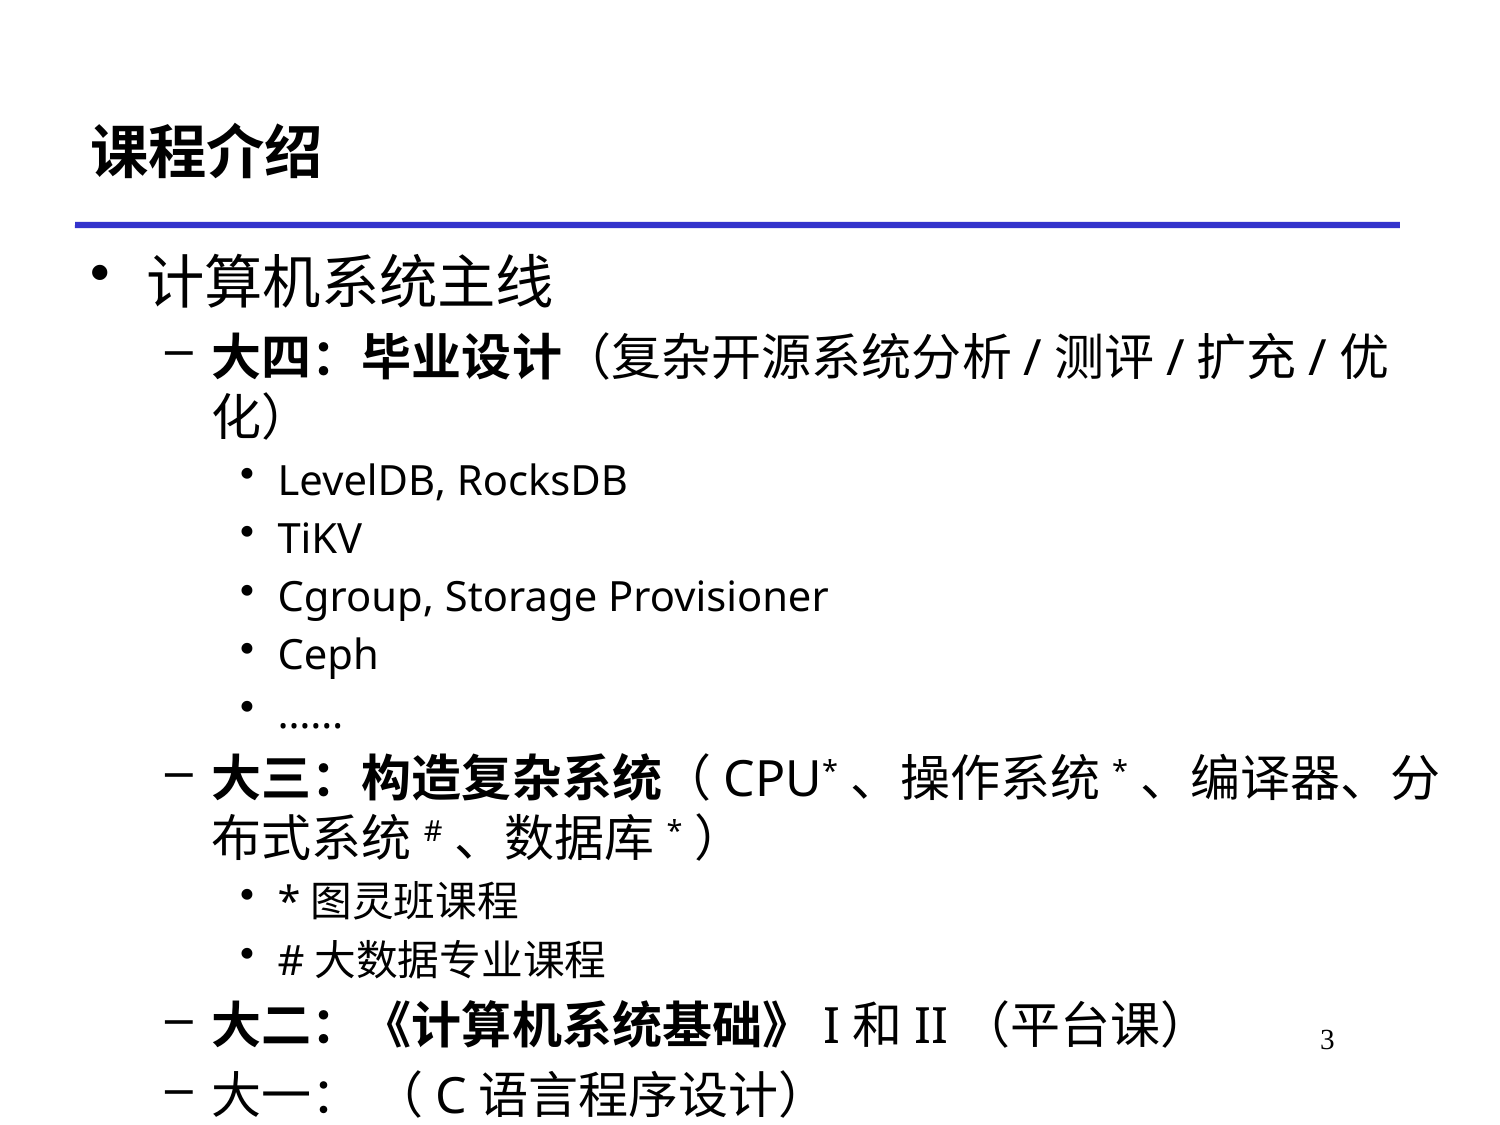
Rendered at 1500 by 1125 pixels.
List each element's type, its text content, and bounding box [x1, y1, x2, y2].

list 计算机系统主线 大四：毕业设计（复杂开源系统分析/测评/扩充/优化） LevelDB, RocksDB TiKV Cgroup, Storage Provisioner Ceph …… 大三：构造复杂系统（CPU*、操作系统*、编译器、分布式系统#、数据库*） *图灵班课程 #大数据专业课程 大二：《计算机系统基础》I和II（平台课） 大一： （C语言程序设计） [75, 237, 1475, 963]
title 课程介绍 [75, 75, 1400, 225]
slide_number * [1137, 1012, 1350, 1088]
